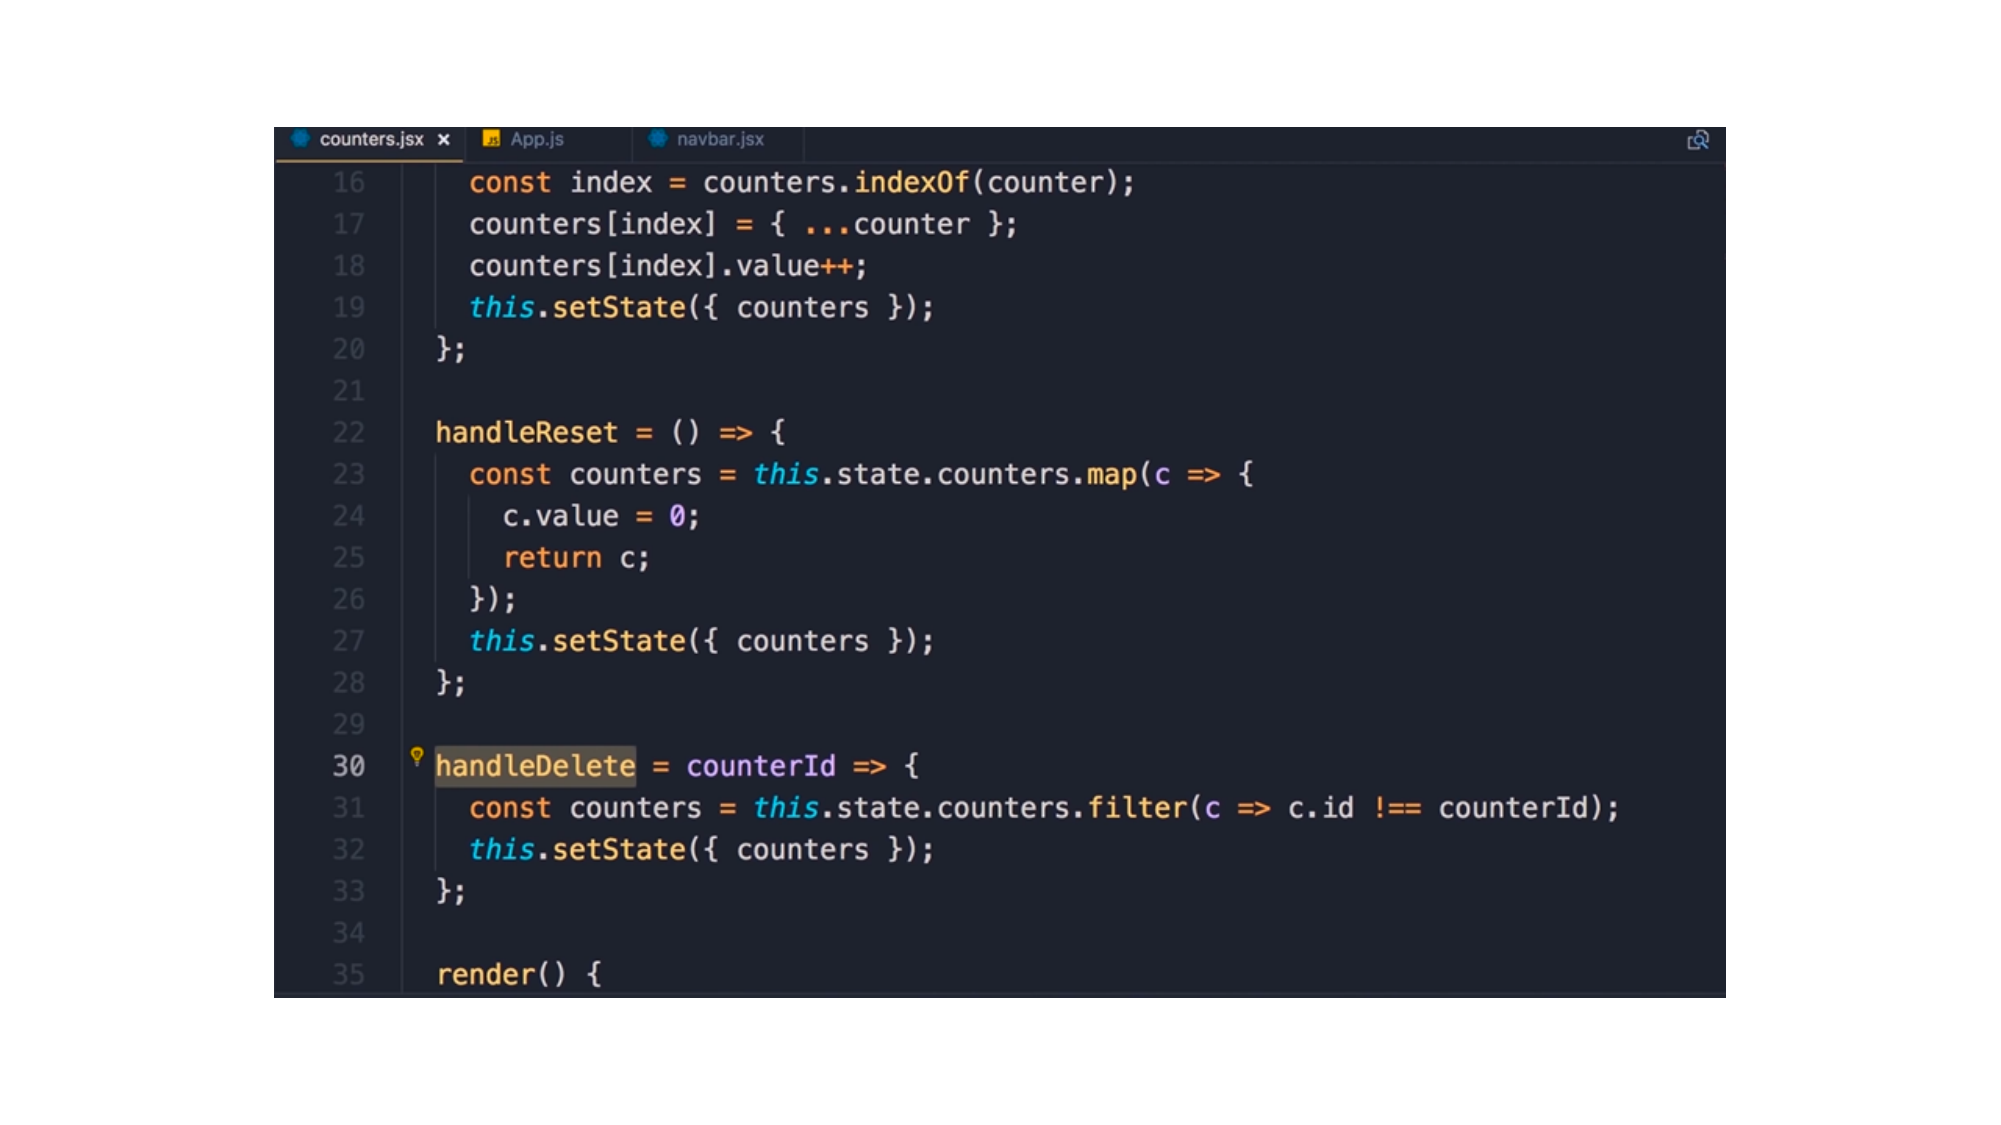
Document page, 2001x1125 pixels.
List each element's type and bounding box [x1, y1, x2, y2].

picture [274, 127, 1726, 998]
picture [296, 134, 305, 142]
picture [653, 133, 664, 143]
